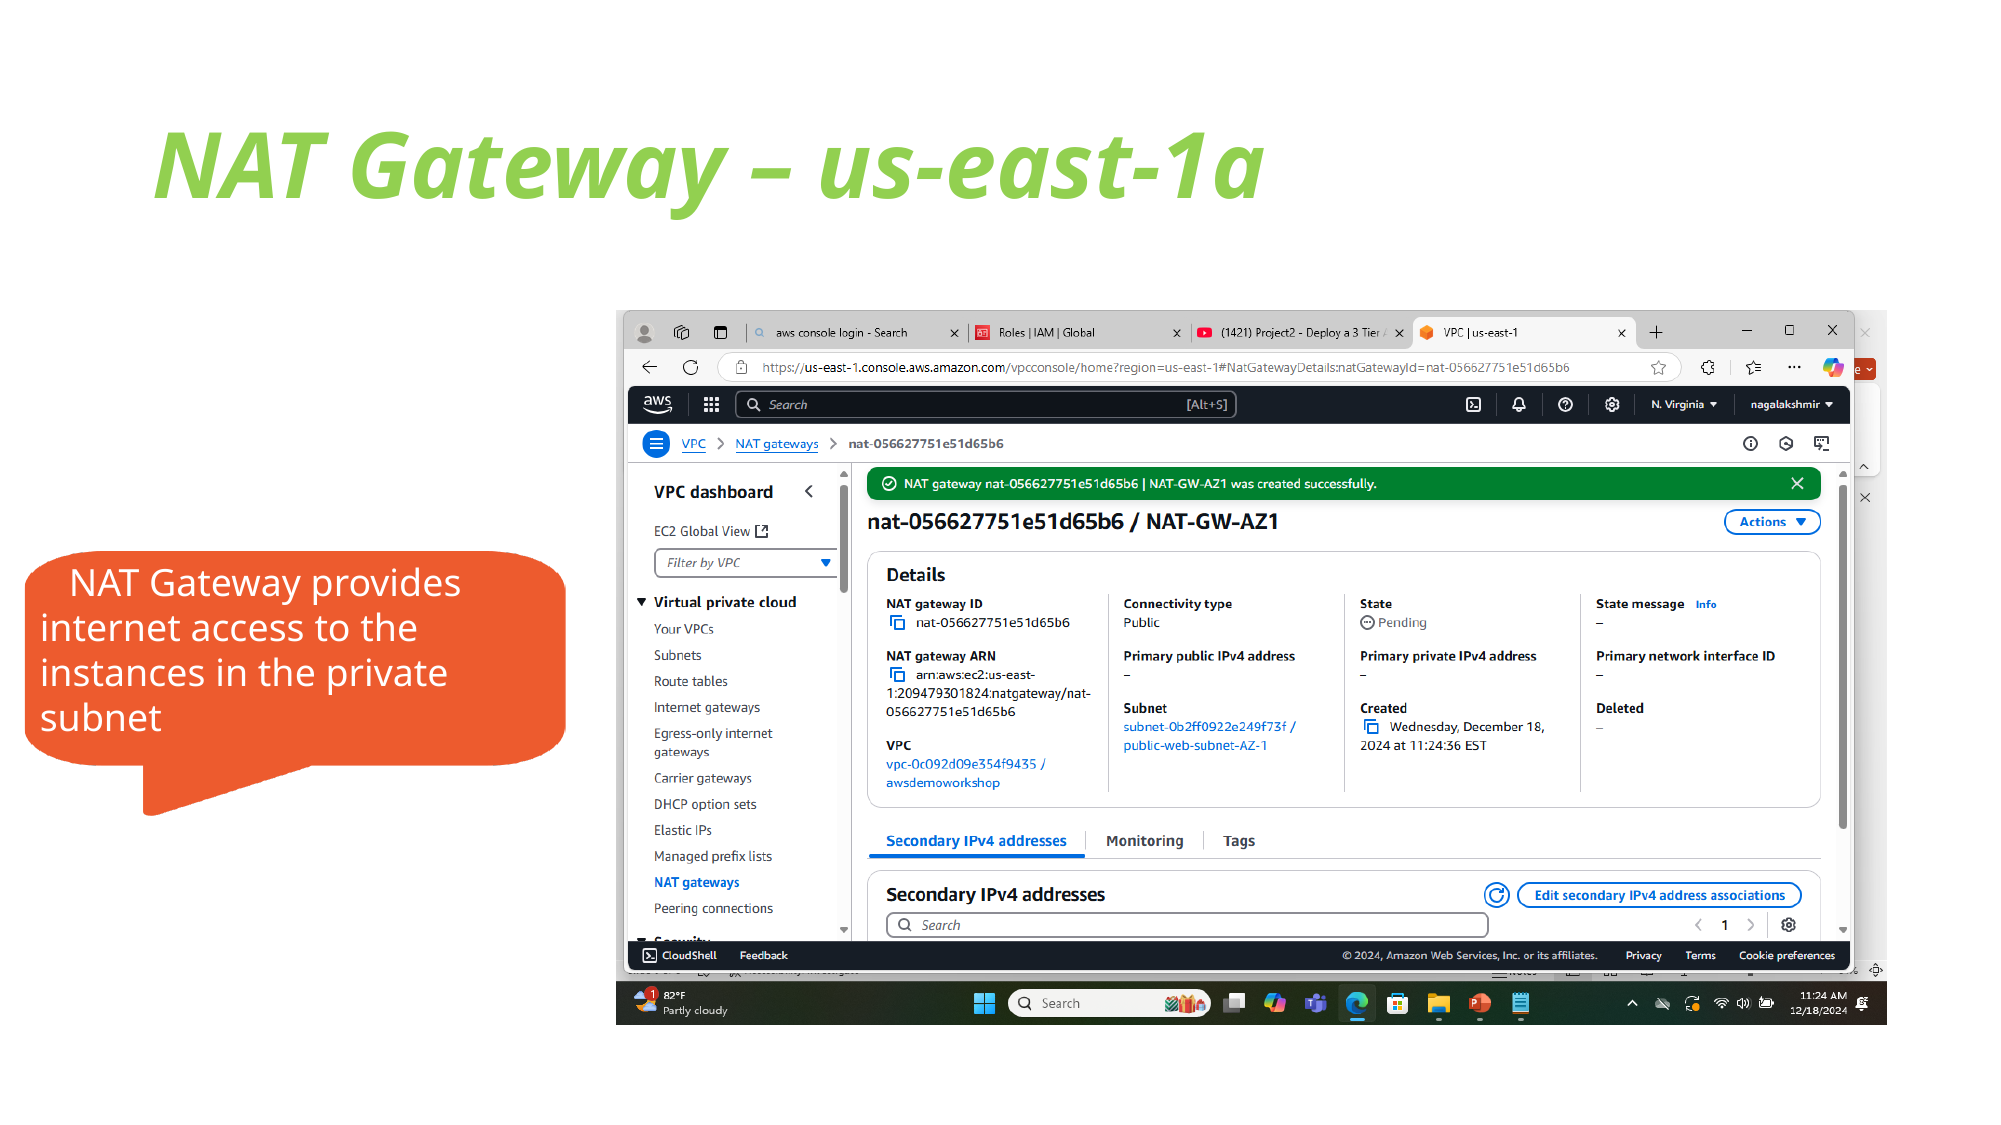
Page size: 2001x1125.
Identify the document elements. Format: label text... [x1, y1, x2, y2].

title NAT Gateway – us-east-1a [137, 59, 1863, 278]
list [616, 309, 1887, 1025]
text_box NAT Gateway provides internet access to the instances in the private subnet [24, 551, 566, 816]
